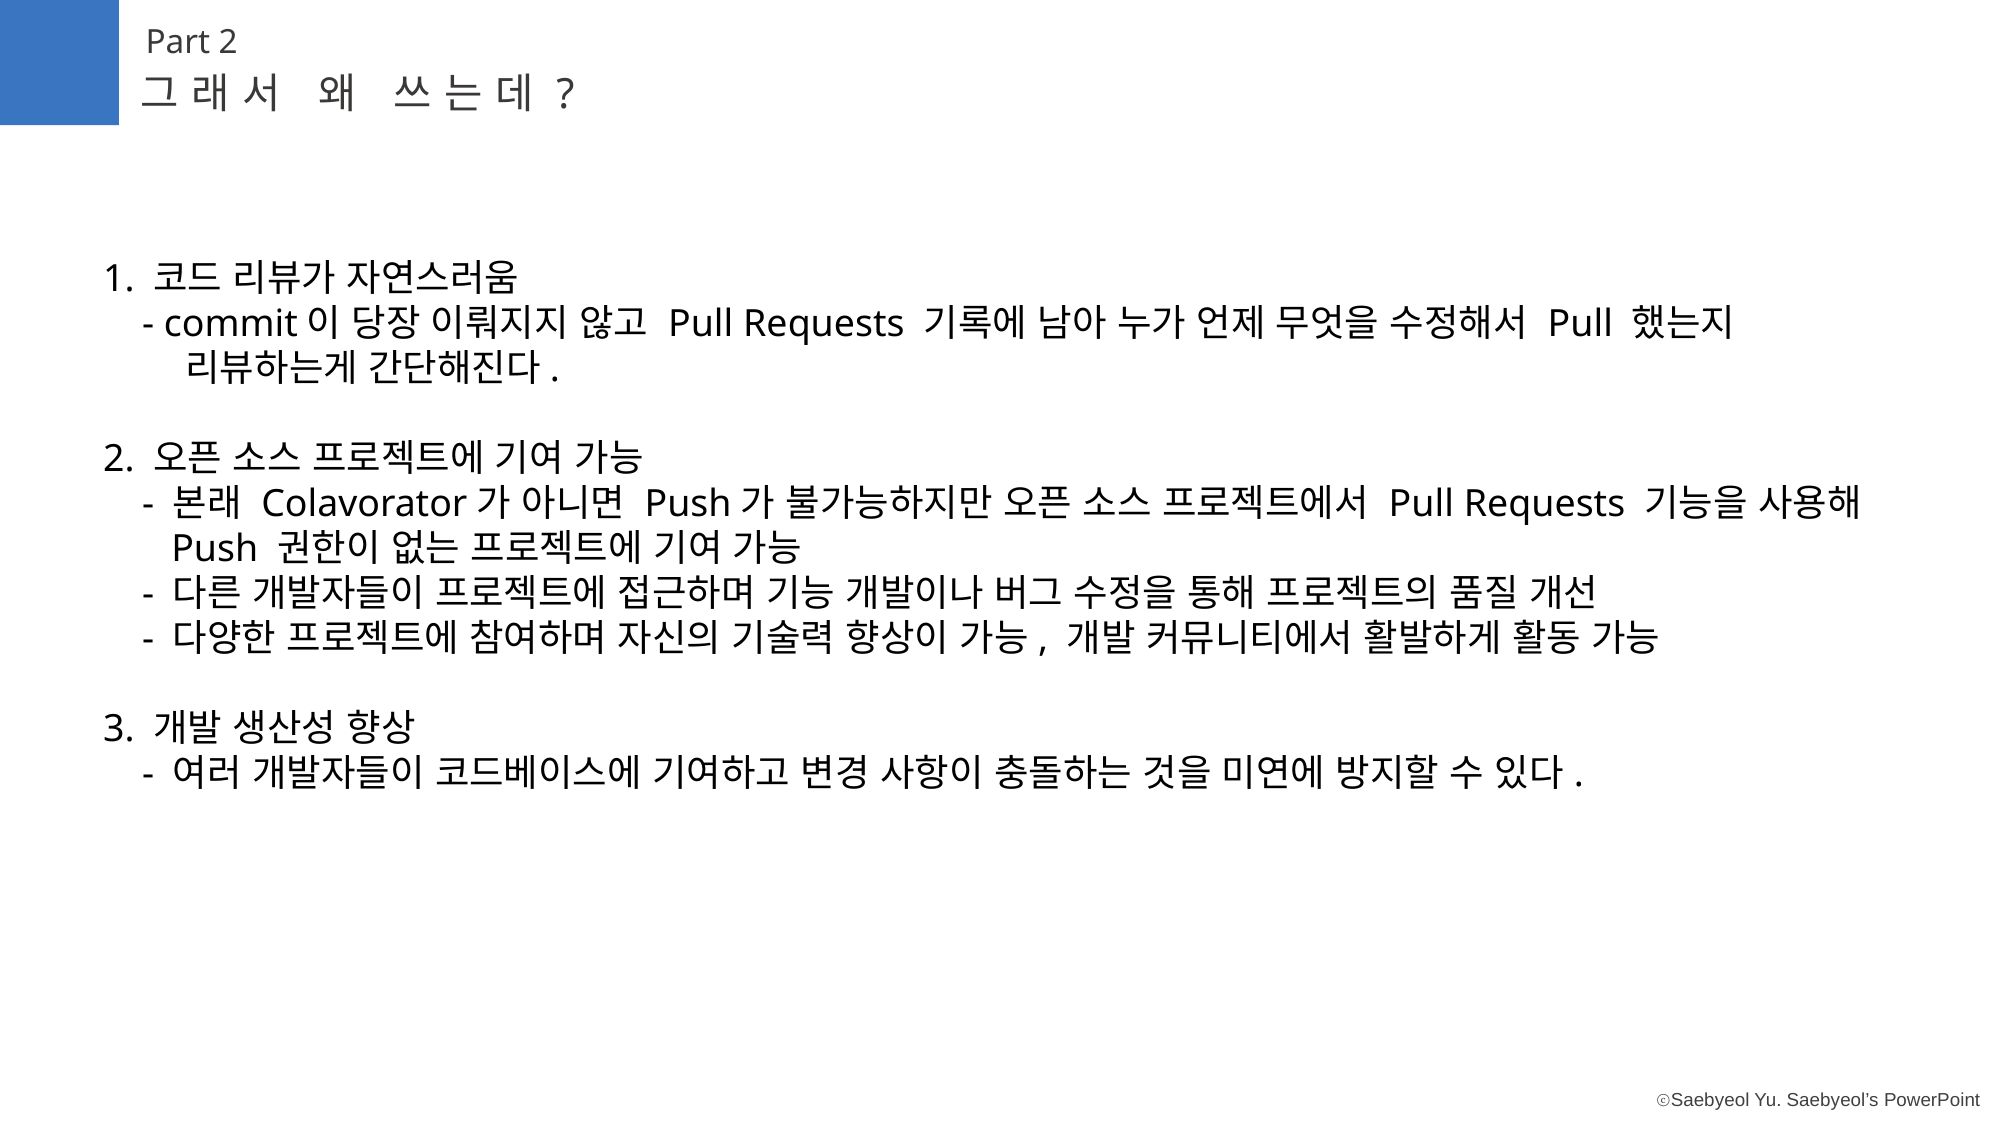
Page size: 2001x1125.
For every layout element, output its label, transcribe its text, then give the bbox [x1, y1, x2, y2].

text_box Part 2 [130, 12, 253, 59]
text_box 1. 코드 리뷰가 자연스러움 - commit이 당장 이뤄지지 않고 Pull Requests 기록에 남아 누가 언제 무엇을 수정해서 Pull 했는지 리뷰하는게 간단해진다. 2. 오픈 소스 프로젝트에 기여 가능 - 본래 Colavorator가 아니면 Push가 불가능하지만 오픈 소스 프로젝트에서 Pull Requests 기능을 사용해 Push 권한이 없는 프로젝트에 기여 가능 - 다른 개발자들이 프로젝트에 접근하며 기능 개발이나 버그 수정을 통해 프로젝트의 품질 개선 - 다양한 프로젝트에 참여하며 자신의 기술력 향상이 가능, 개발 커뮤니티에서 활발하게 활동 가능 3. 개발 생산성 향상 - 여러 개발자들이 코드베이스에 기여하고 변경 사항이 충돌하는 것을 미연에 방지할 수 있다. [88, 247, 1877, 847]
text_box [0, 0, 120, 126]
text_box 그래서 왜 쓰는데? [126, 59, 590, 125]
